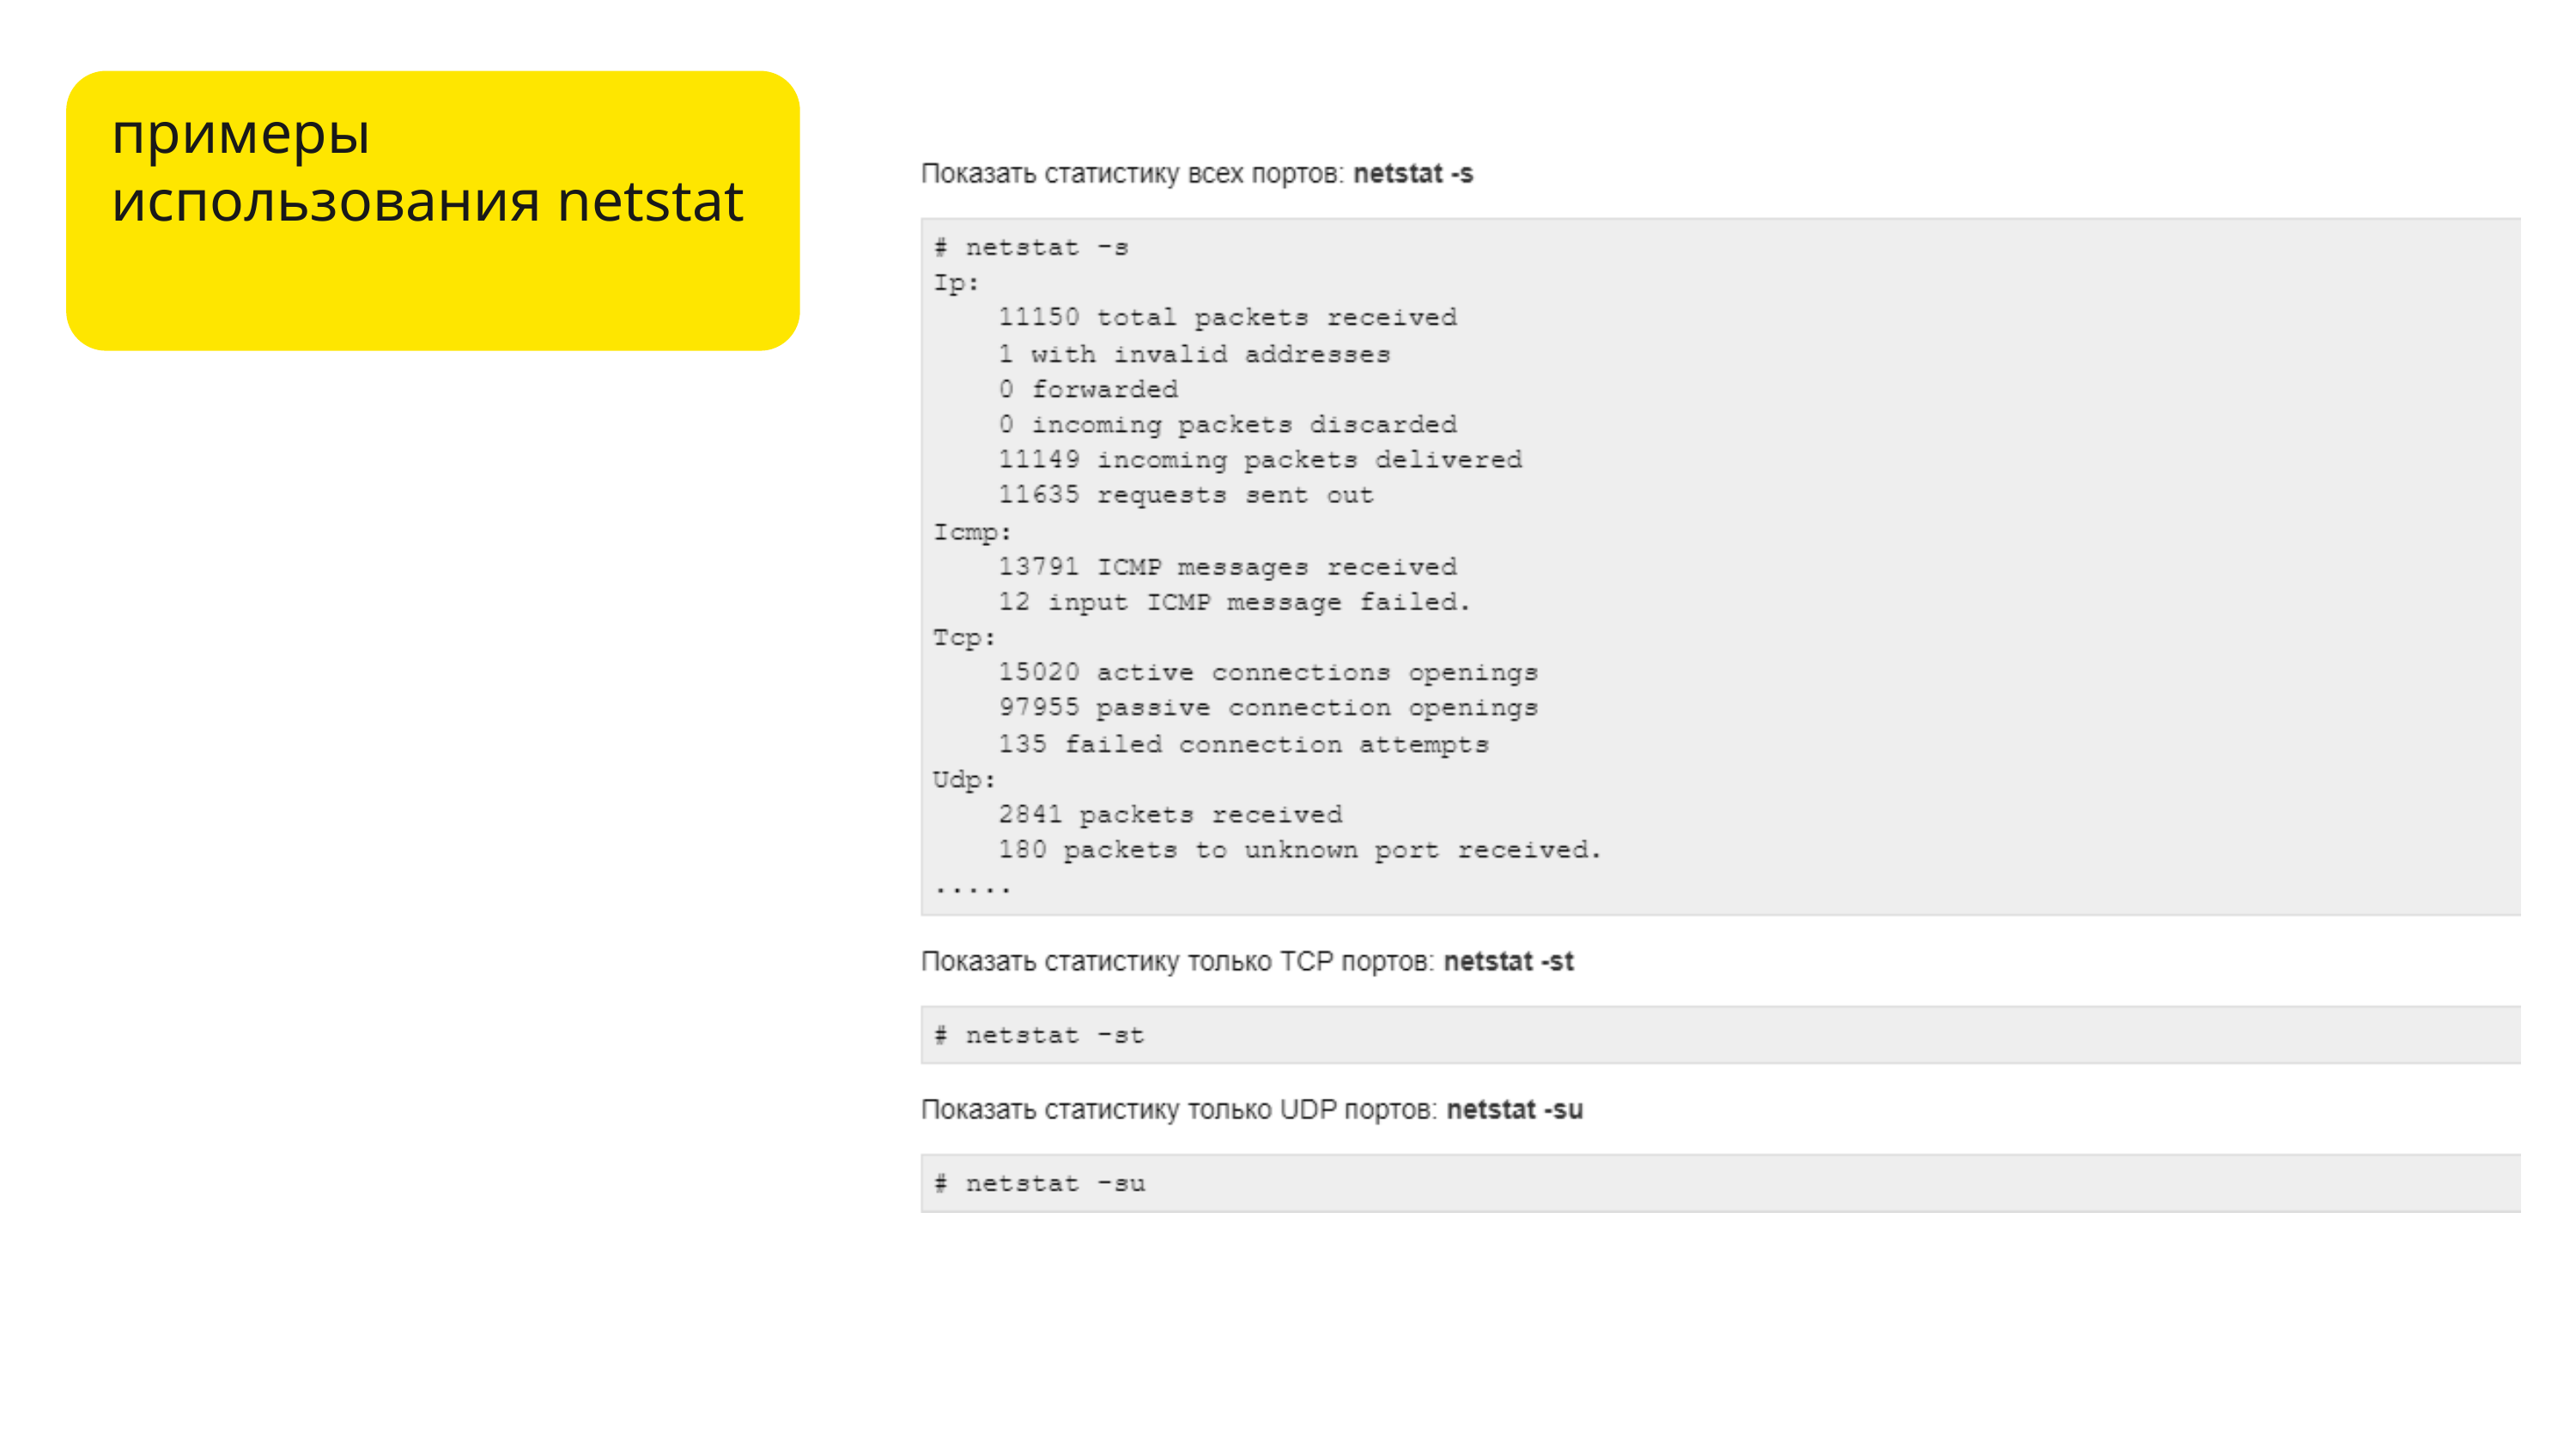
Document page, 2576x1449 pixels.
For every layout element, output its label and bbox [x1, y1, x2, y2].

picture [905, 144, 2521, 1214]
text_box [65, 70, 800, 351]
